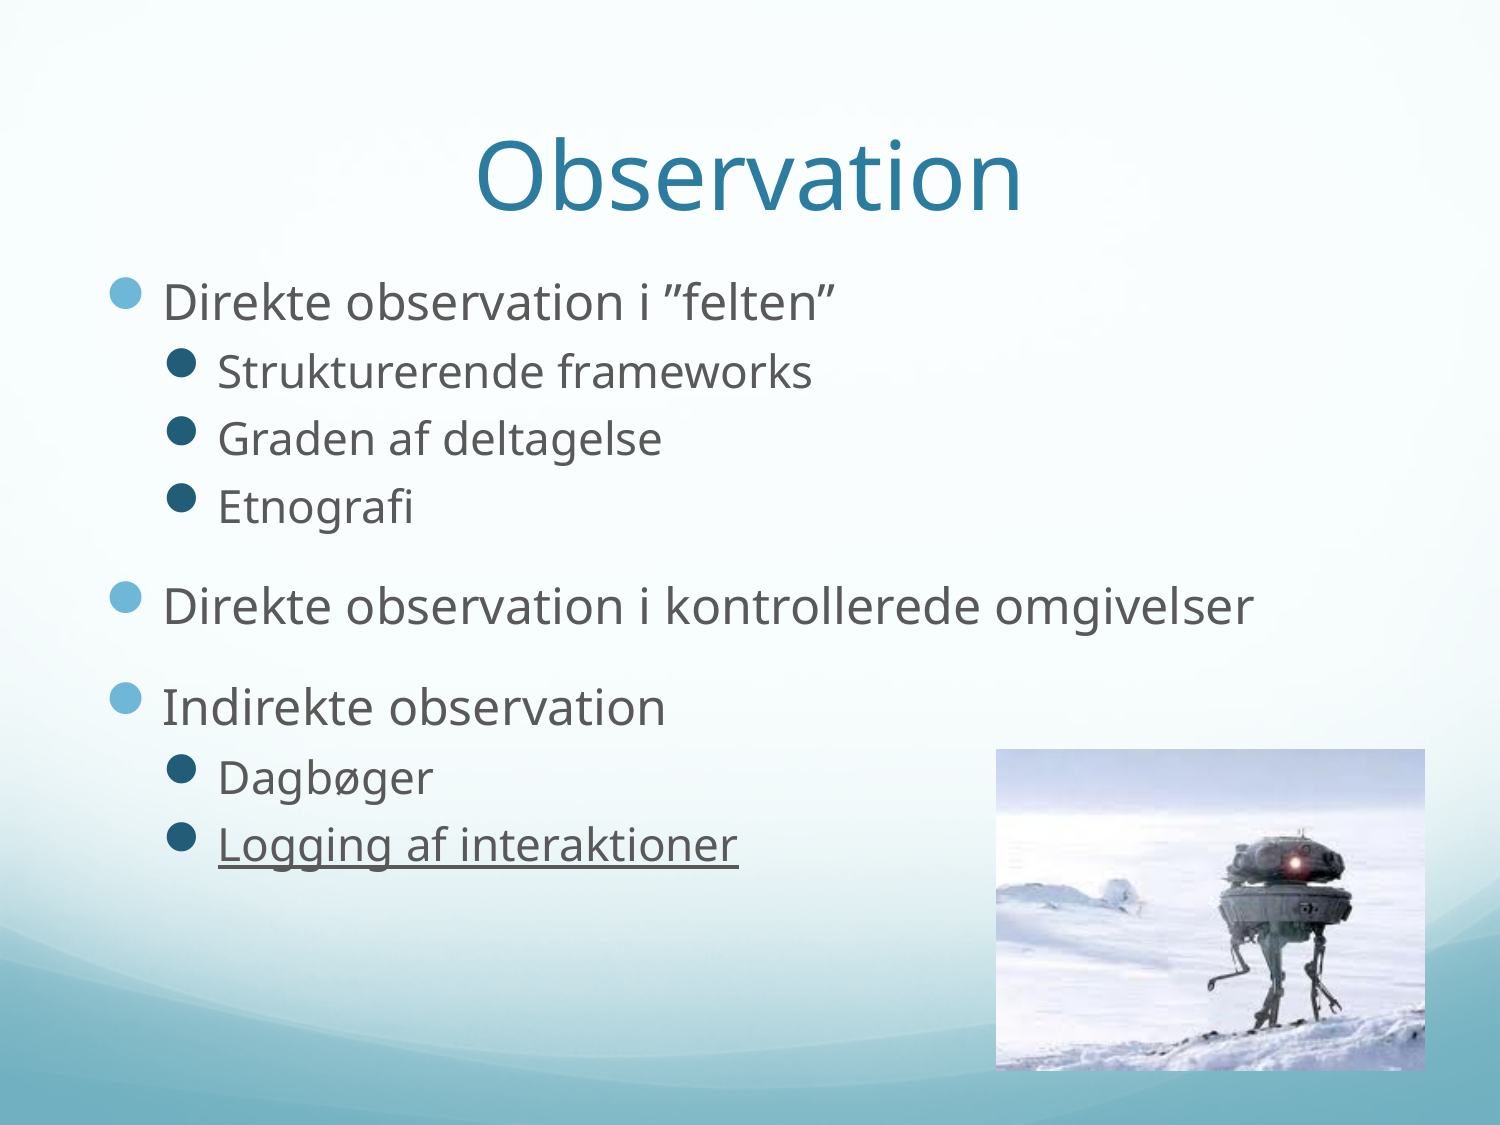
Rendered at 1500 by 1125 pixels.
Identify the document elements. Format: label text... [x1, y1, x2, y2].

picture [995, 748, 1426, 1072]
list Direkte observation i ”felten” Strukturerende frameworks Graden af deltagelse Etnografi Direkte observation i kontrollerede omgivelser Indirekte observation Dagbøger Logging af interaktioner [90, 262, 1410, 975]
title Observation [90, 17, 1410, 237]
